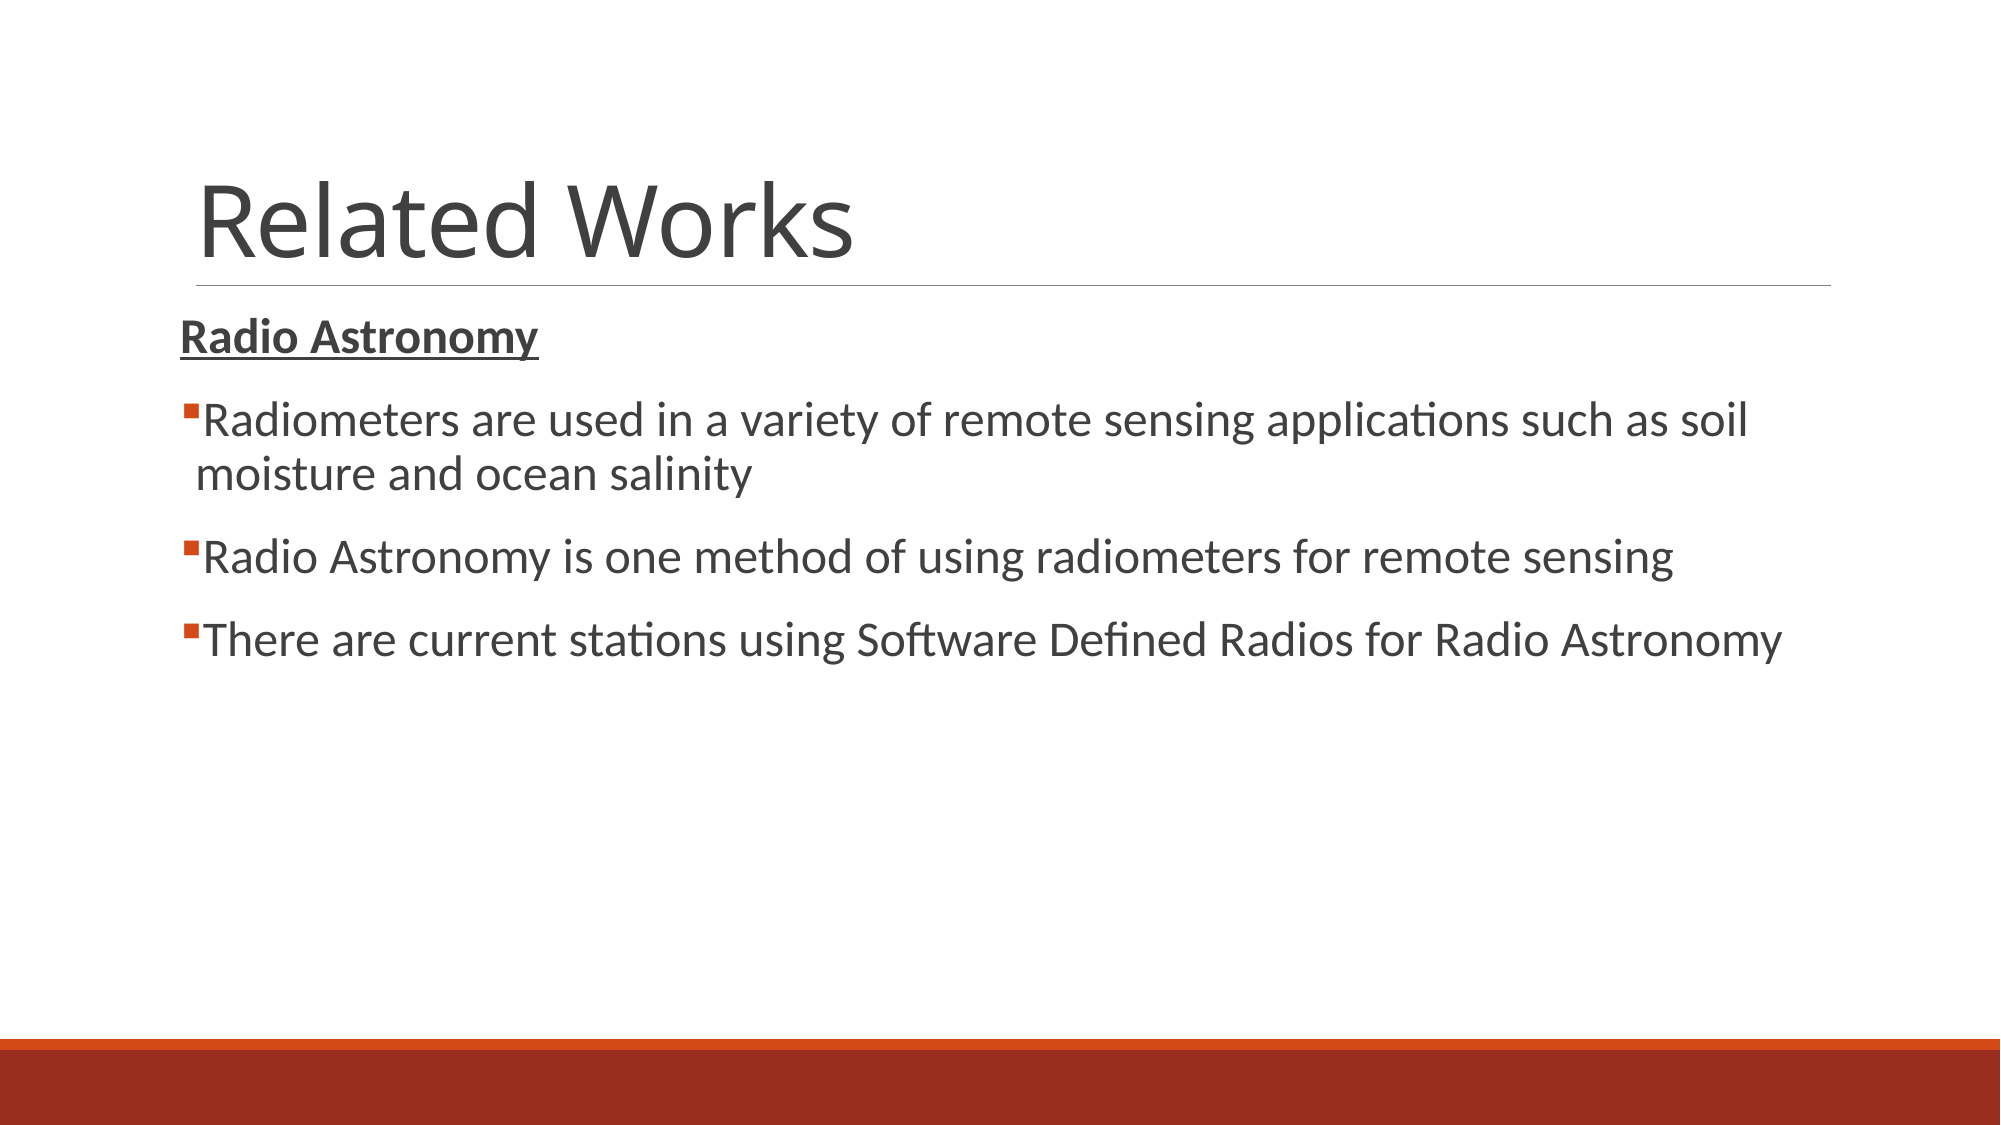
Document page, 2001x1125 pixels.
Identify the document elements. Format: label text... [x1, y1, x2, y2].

list Radio Astronomy Radiometers are used in a variety of remote sensing applications such as soil moisture and ocean salinity Radio Astronomy is one method of using radiometers for remote sensing There are current stations using Software Defined Radios for Radio Astronomy [180, 302, 1830, 963]
title Related Works [180, 47, 1830, 285]
